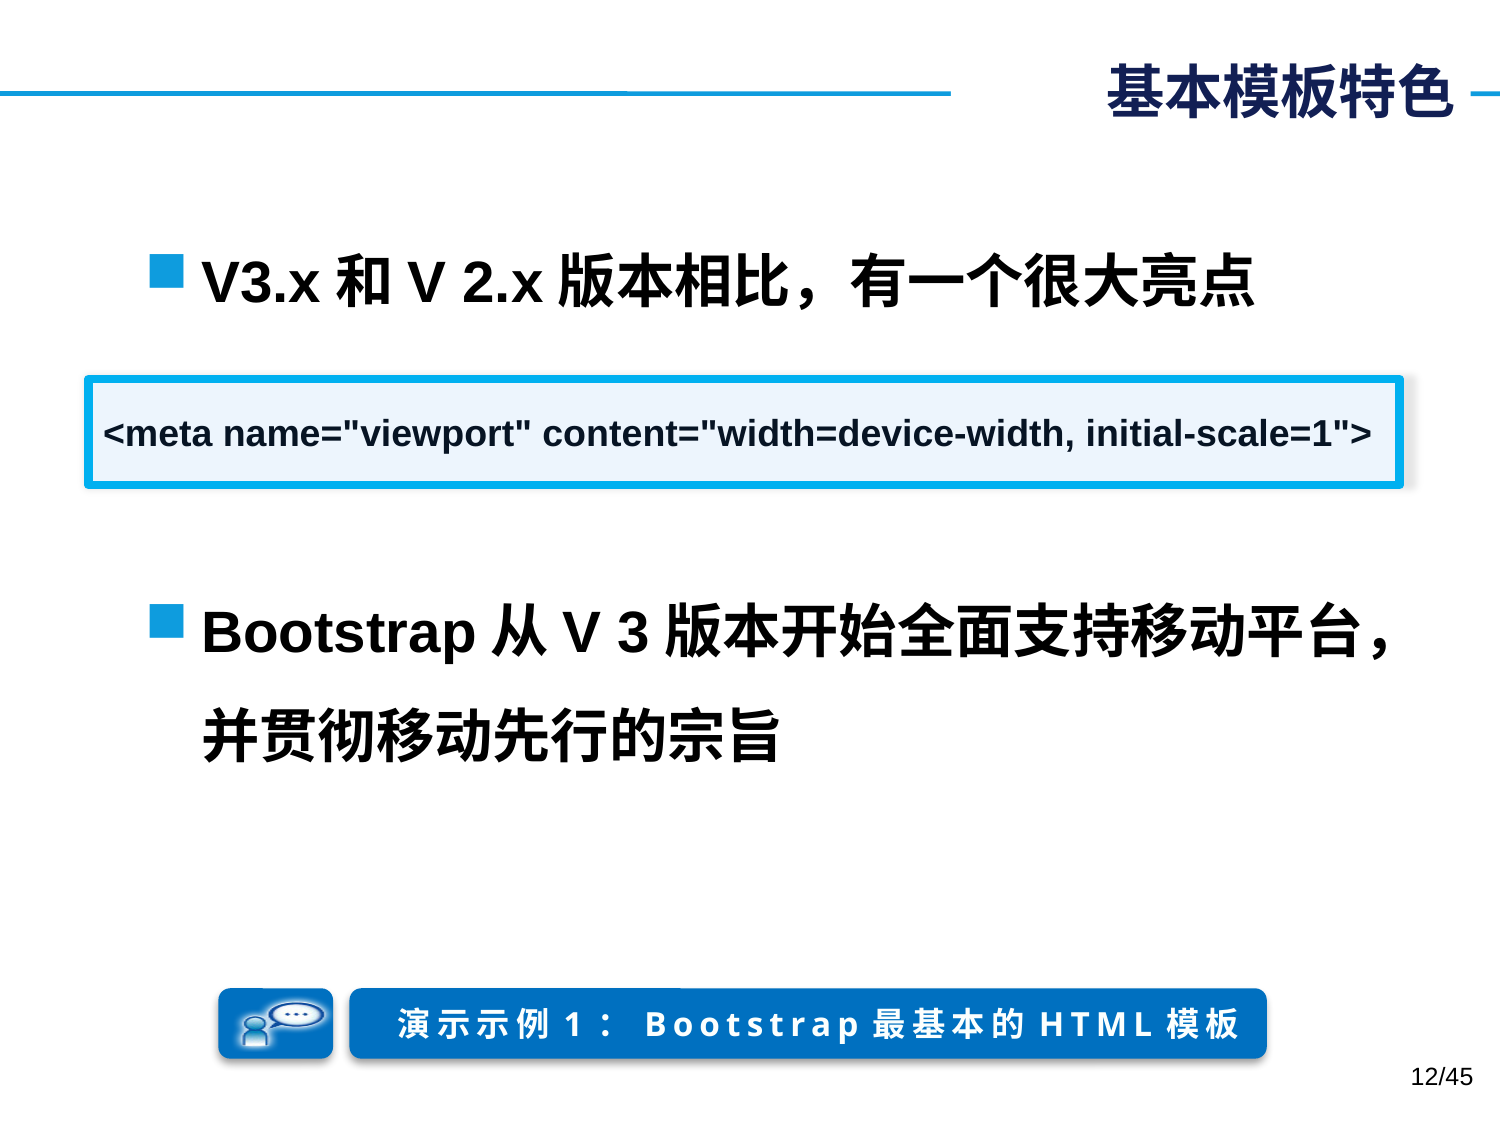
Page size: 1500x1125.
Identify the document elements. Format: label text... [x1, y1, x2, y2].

slide_number 12/45 [1138, 1053, 1489, 1114]
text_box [218, 988, 1318, 1059]
list V3.x和V 2.x版本相比，有一个很大亮点 Bootstrap从V 3版本开始全面支持移动平台，并贯彻移动先行的宗旨 [130, 201, 1385, 376]
title 基本模板特色 [950, 46, 1471, 133]
list V3.x和V 2.x版本相比，有一个很大亮点 Bootstrap从V 3版本开始全面支持移动平台，并贯彻移动先行的宗旨 [130, 488, 1385, 1046]
text_box <meta name="viewport" content="width=device-width, initial-scale=1"> [88, 378, 1400, 486]
